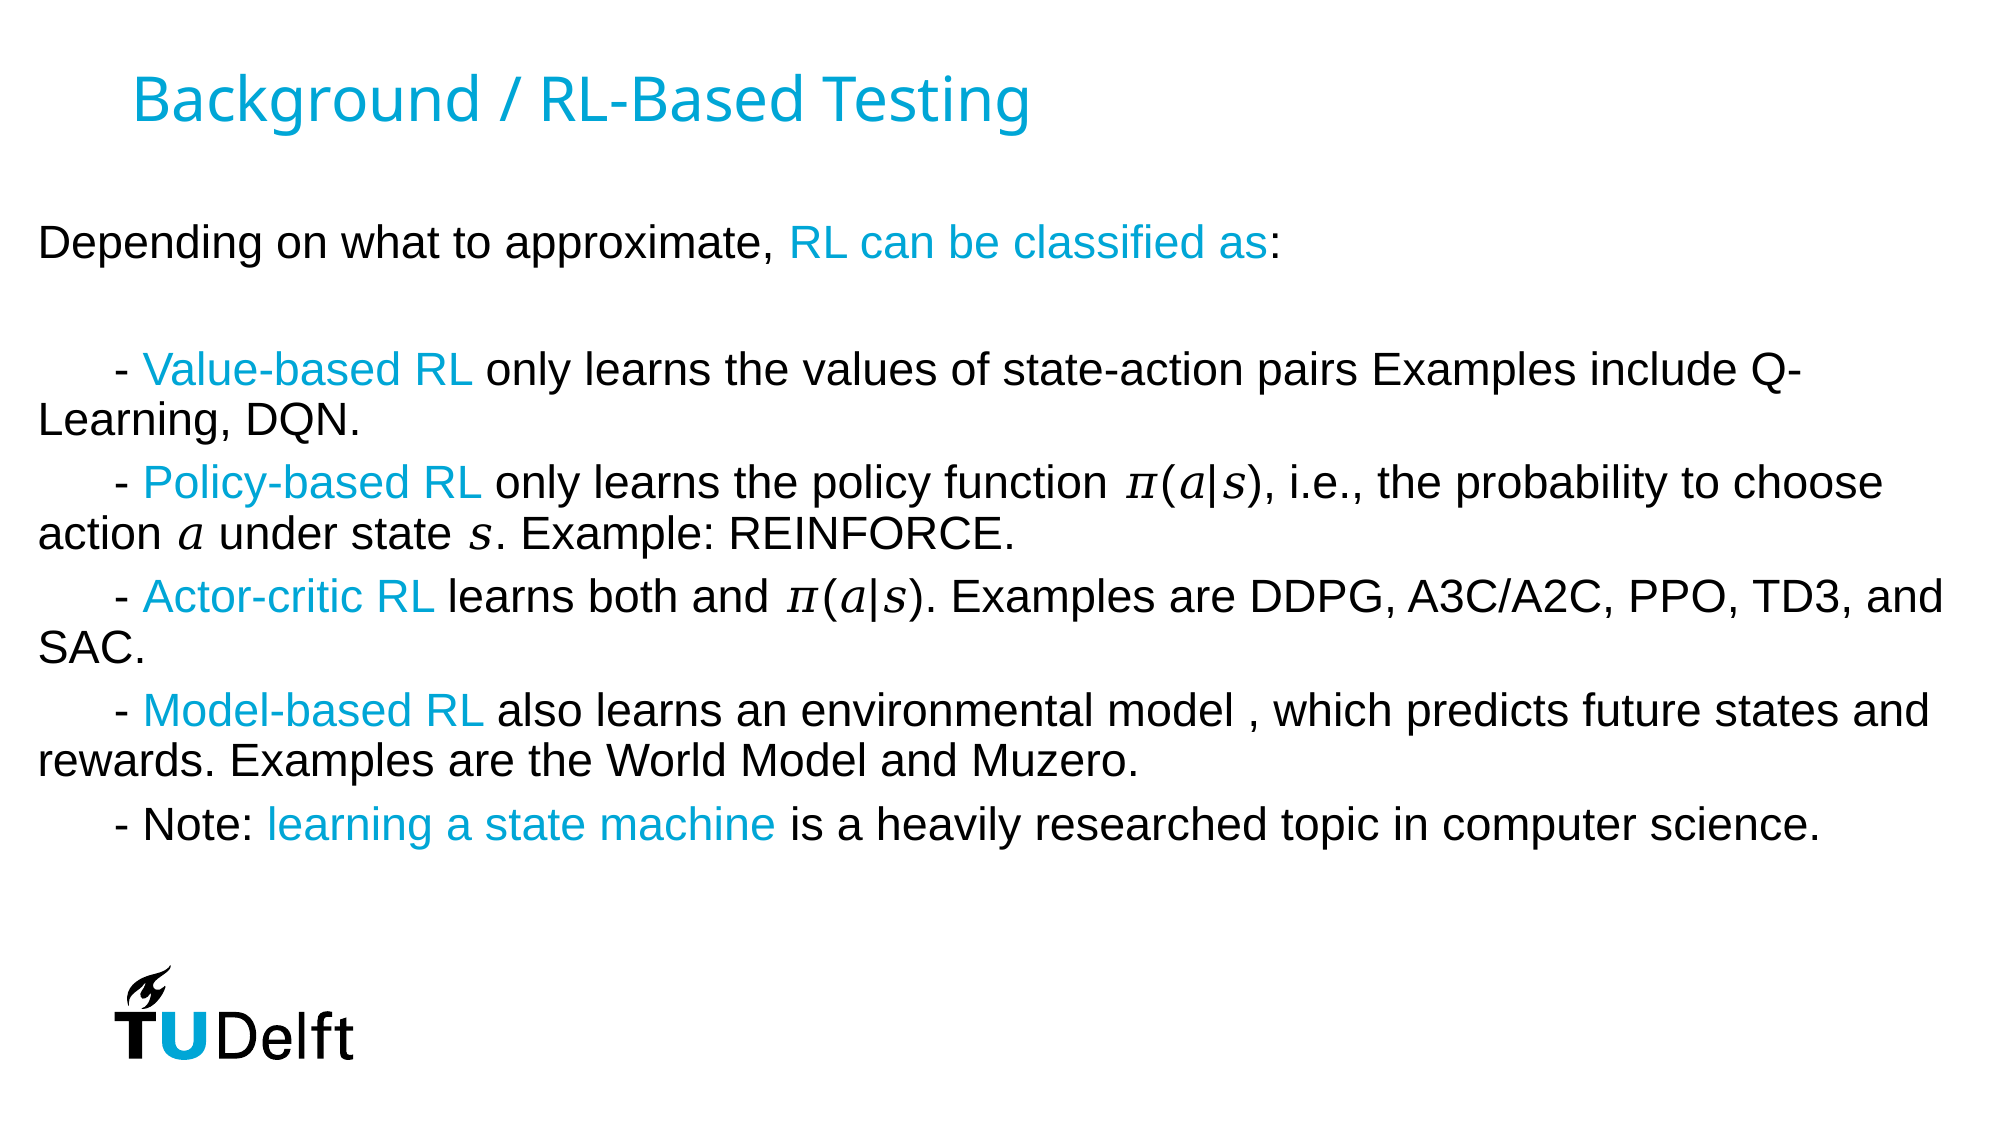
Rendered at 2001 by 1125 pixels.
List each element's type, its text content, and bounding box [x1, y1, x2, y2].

text_box Background / RL-Based Testing [116, 60, 1884, 141]
text_box [1258, 686, 1510, 847]
